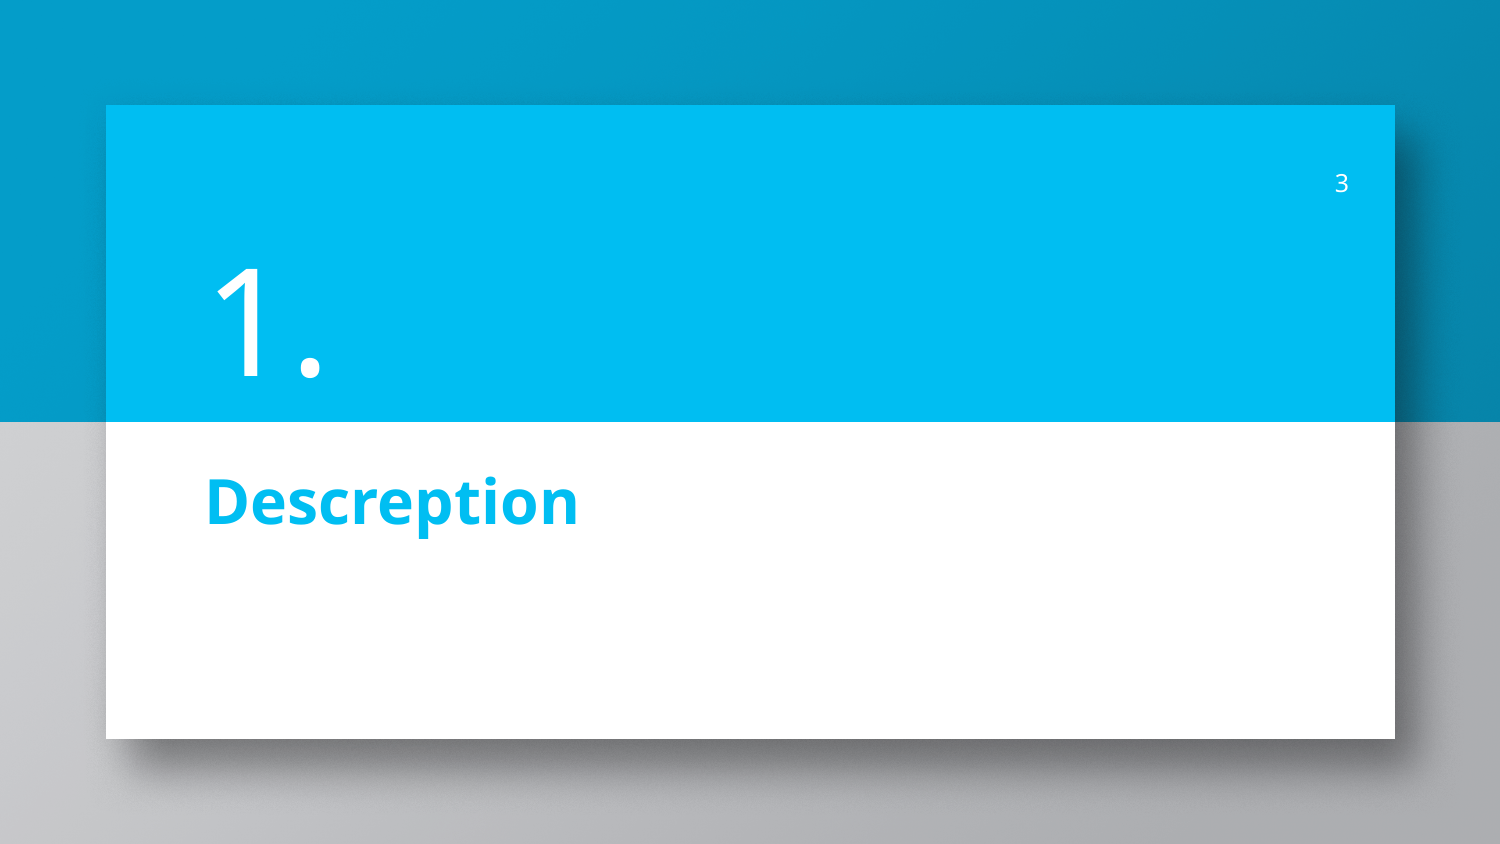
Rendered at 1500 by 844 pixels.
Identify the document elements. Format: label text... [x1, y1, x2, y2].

text_box 1. [189, 142, 474, 422]
picture [0, 423, 1500, 844]
slide_number 3 [1273, 106, 1364, 217]
title Descreption [189, 447, 1311, 638]
